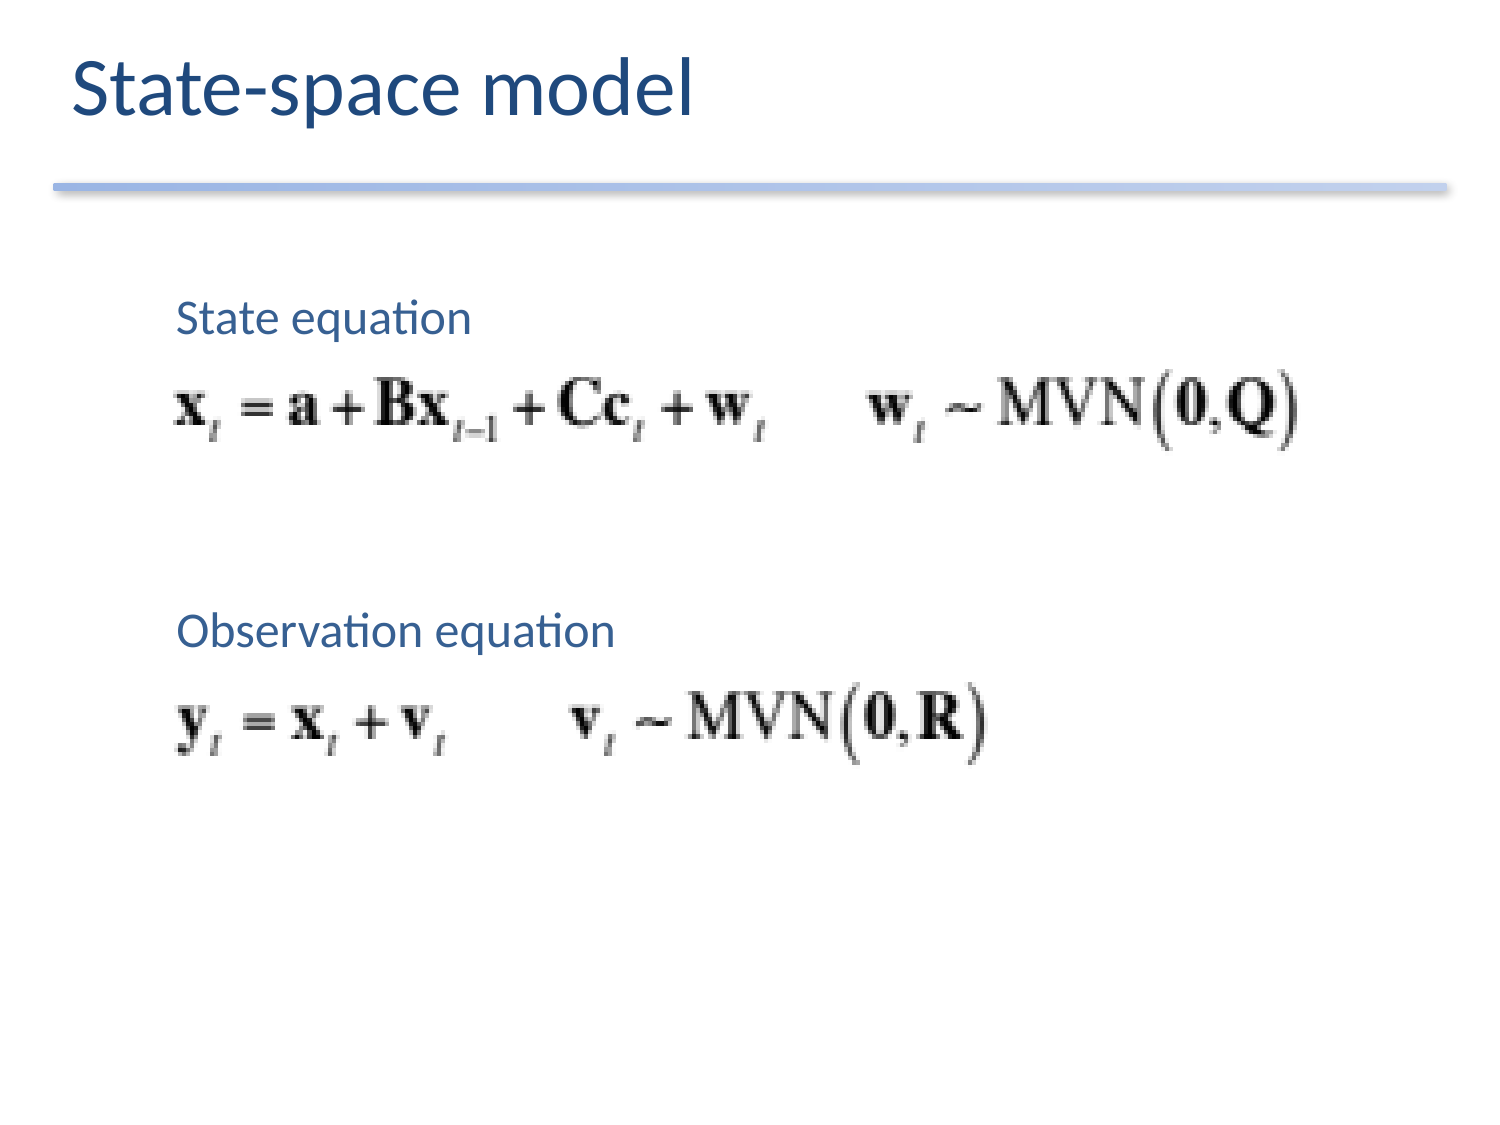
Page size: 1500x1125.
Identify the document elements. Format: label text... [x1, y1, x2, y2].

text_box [166, 351, 777, 452]
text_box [856, 356, 1303, 457]
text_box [561, 669, 992, 770]
text_box Observation equation [161, 589, 632, 665]
title State-space model [0, 0, 1500, 165]
text_box State equation [160, 276, 488, 352]
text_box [166, 675, 451, 766]
